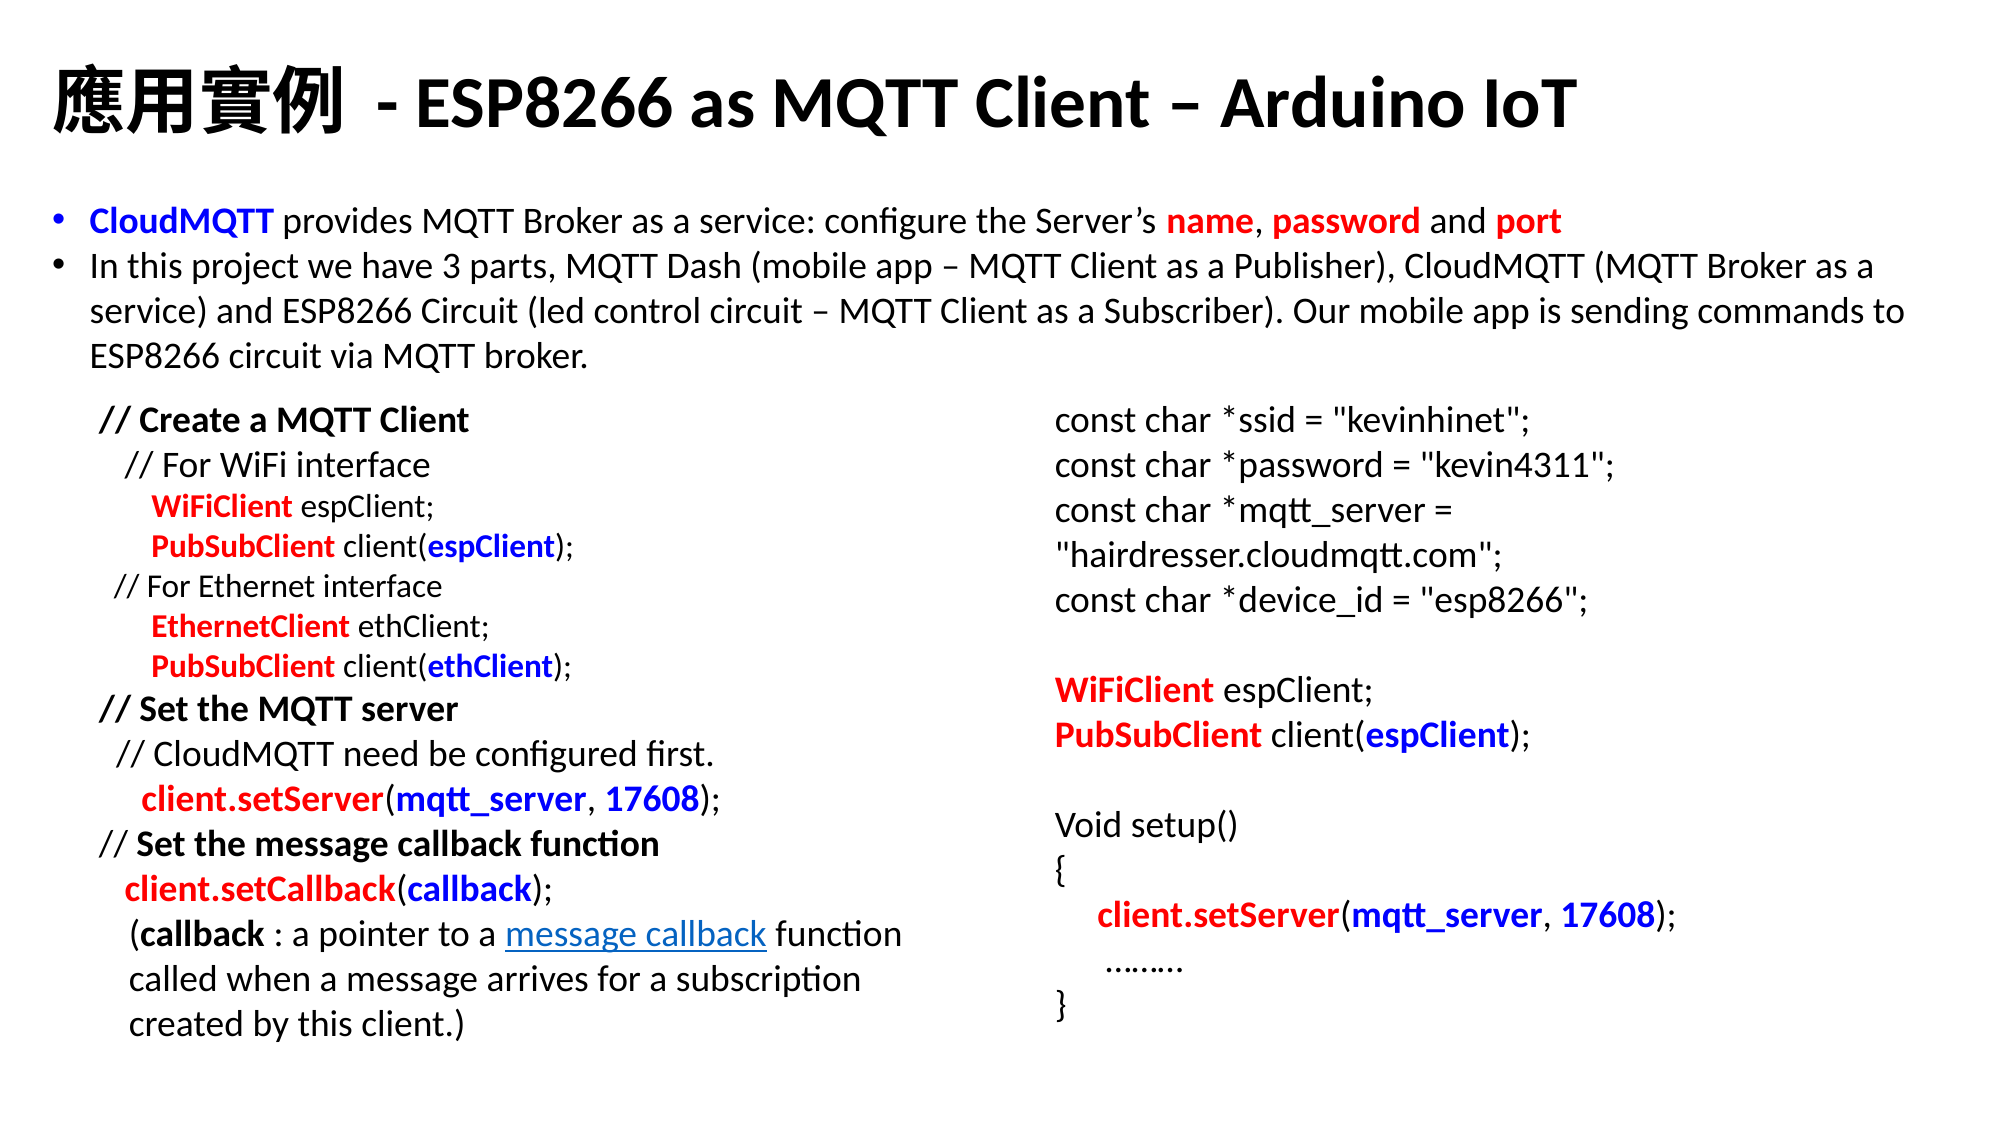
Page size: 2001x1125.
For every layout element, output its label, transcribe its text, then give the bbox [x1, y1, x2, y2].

text_box // Create a MQTT Client // For WiFi interface WiFiClient espClient; PubSubClient client(espClient); // For Ethernet interface EthernetClient ethClient; PubSubClient client(ethClient); // Set the MQTT server // CloudMQTT need be configured first. client.setServer(mqtt_server, 17608); // Set the message callback function client.setCallback(callback); (callback : a pointer to a message callback function called when a message arrives for a subscription created by this client.) [83, 387, 946, 1074]
title 應用實例 - ESP8266 as MQTT Client – Arduino IoT [37, 32, 1969, 176]
list CloudMQTT provides MQTT Broker as a service: configure the Server’s name, password and port In this project we have 3 parts, MQTT Dash (mobile app – MQTT Client as a Publisher), CloudMQTT (MQTT Broker as a service) and ESP8266 Circuit (led control circuit – MQTT Client as a Subscriber). Our mobile app is sending commands to ESP8266 circuit via MQTT broker. [37, 188, 1969, 388]
text_box const char *ssid = "kevinhinet"; const char *password = "kevin4311"; const char *mqtt_server = "hairdresser.cloudmqtt.com"; const char *device_id = "esp8266"; WiFiClient espClient; PubSubClient client(espClient); Void setup() { client.setServer(mqtt_server, 17608); ……… } [1039, 387, 1887, 1074]
